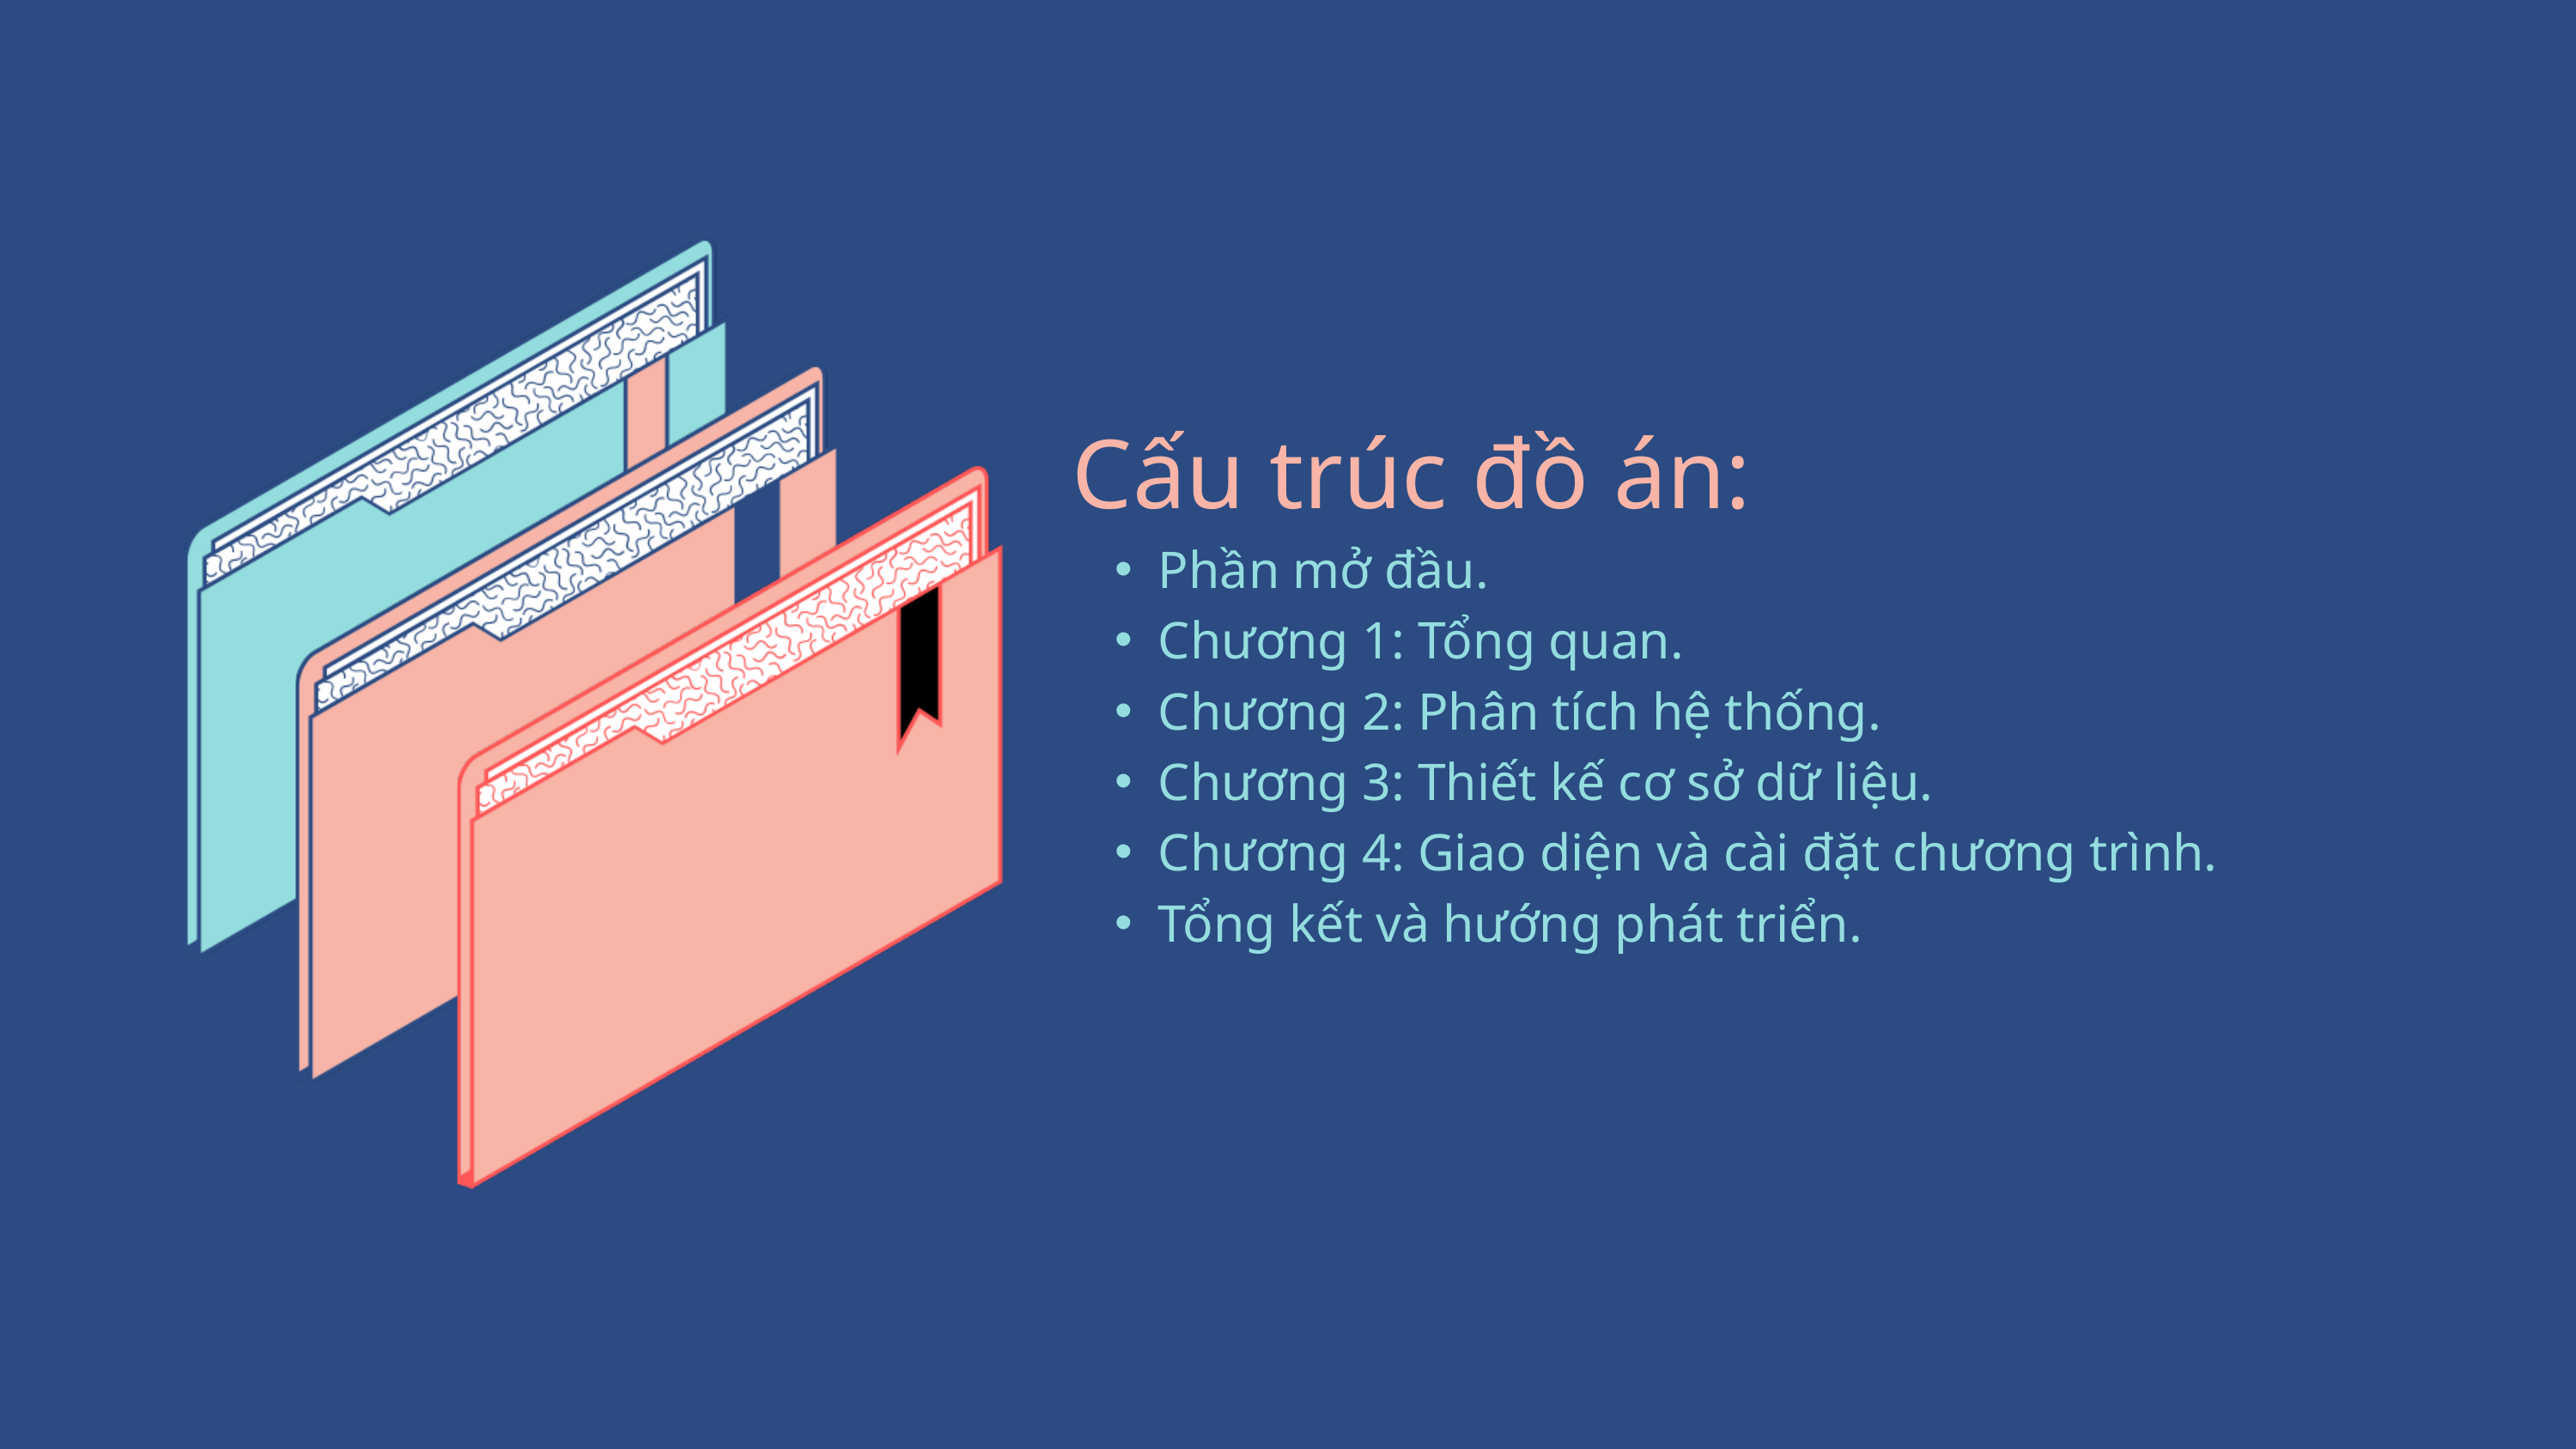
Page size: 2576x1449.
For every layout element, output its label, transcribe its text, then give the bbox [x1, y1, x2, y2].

text_box [457, 466, 1004, 1189]
text_box [295, 363, 842, 1085]
text_box Cấu trúc đồ án: Phần mở đầu. Chương 1: Tổng quan. Chương 2: Phân tích hệ thống. Chương 3: Thiết kế cơ sở dữ liệu. Chương 4: Giao diện và cài đặt chương trình. Tổng kết và hướng phát triển. [1072, 394, 2283, 953]
text_box [184, 237, 731, 959]
